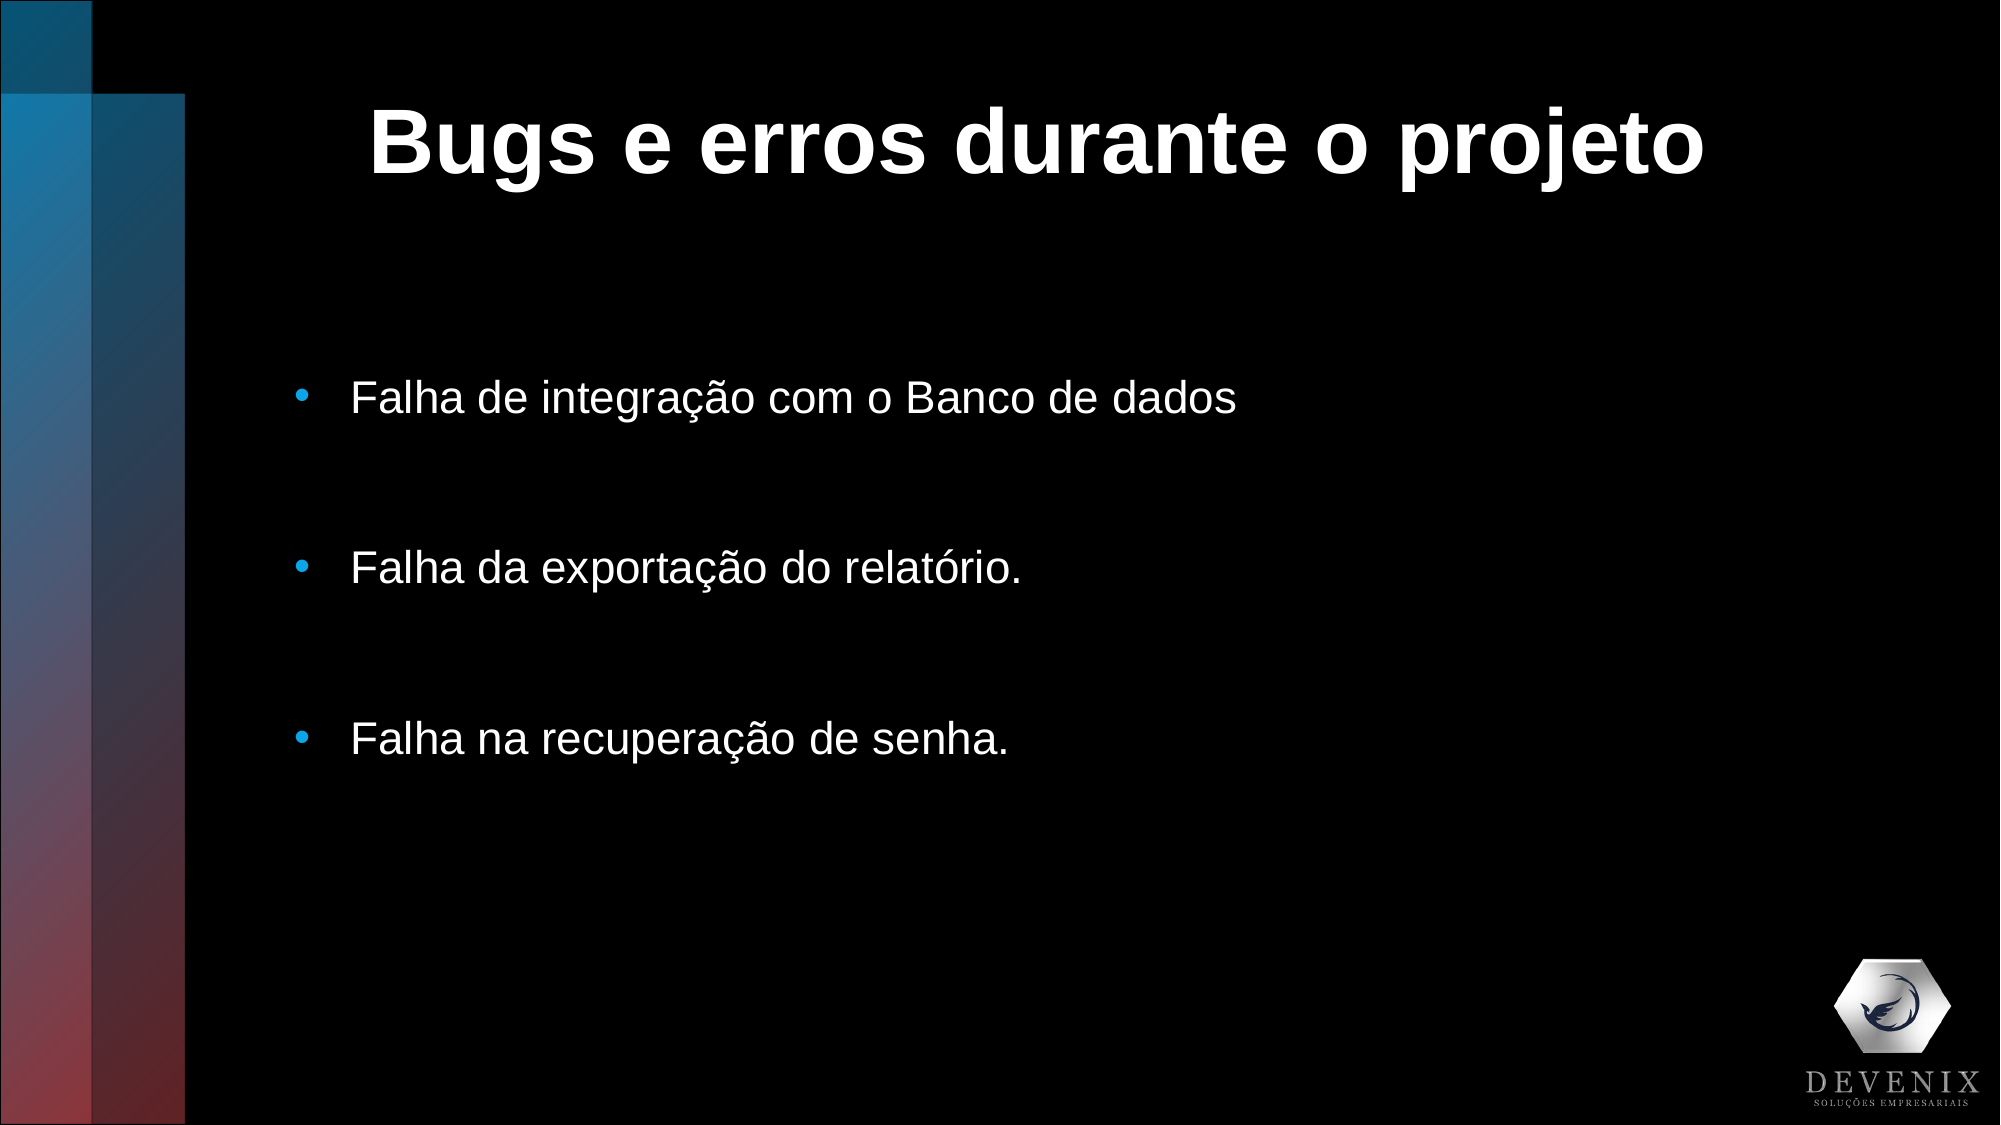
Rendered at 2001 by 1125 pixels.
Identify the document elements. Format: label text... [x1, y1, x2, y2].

list Falha de integração com o Banco de dados Falha da exportação do relatório. Falha na recuperação de senha. [260, 354, 1817, 999]
picture [1799, 955, 2000, 1125]
title Bugs e erros durante o projeto [260, 74, 1817, 329]
